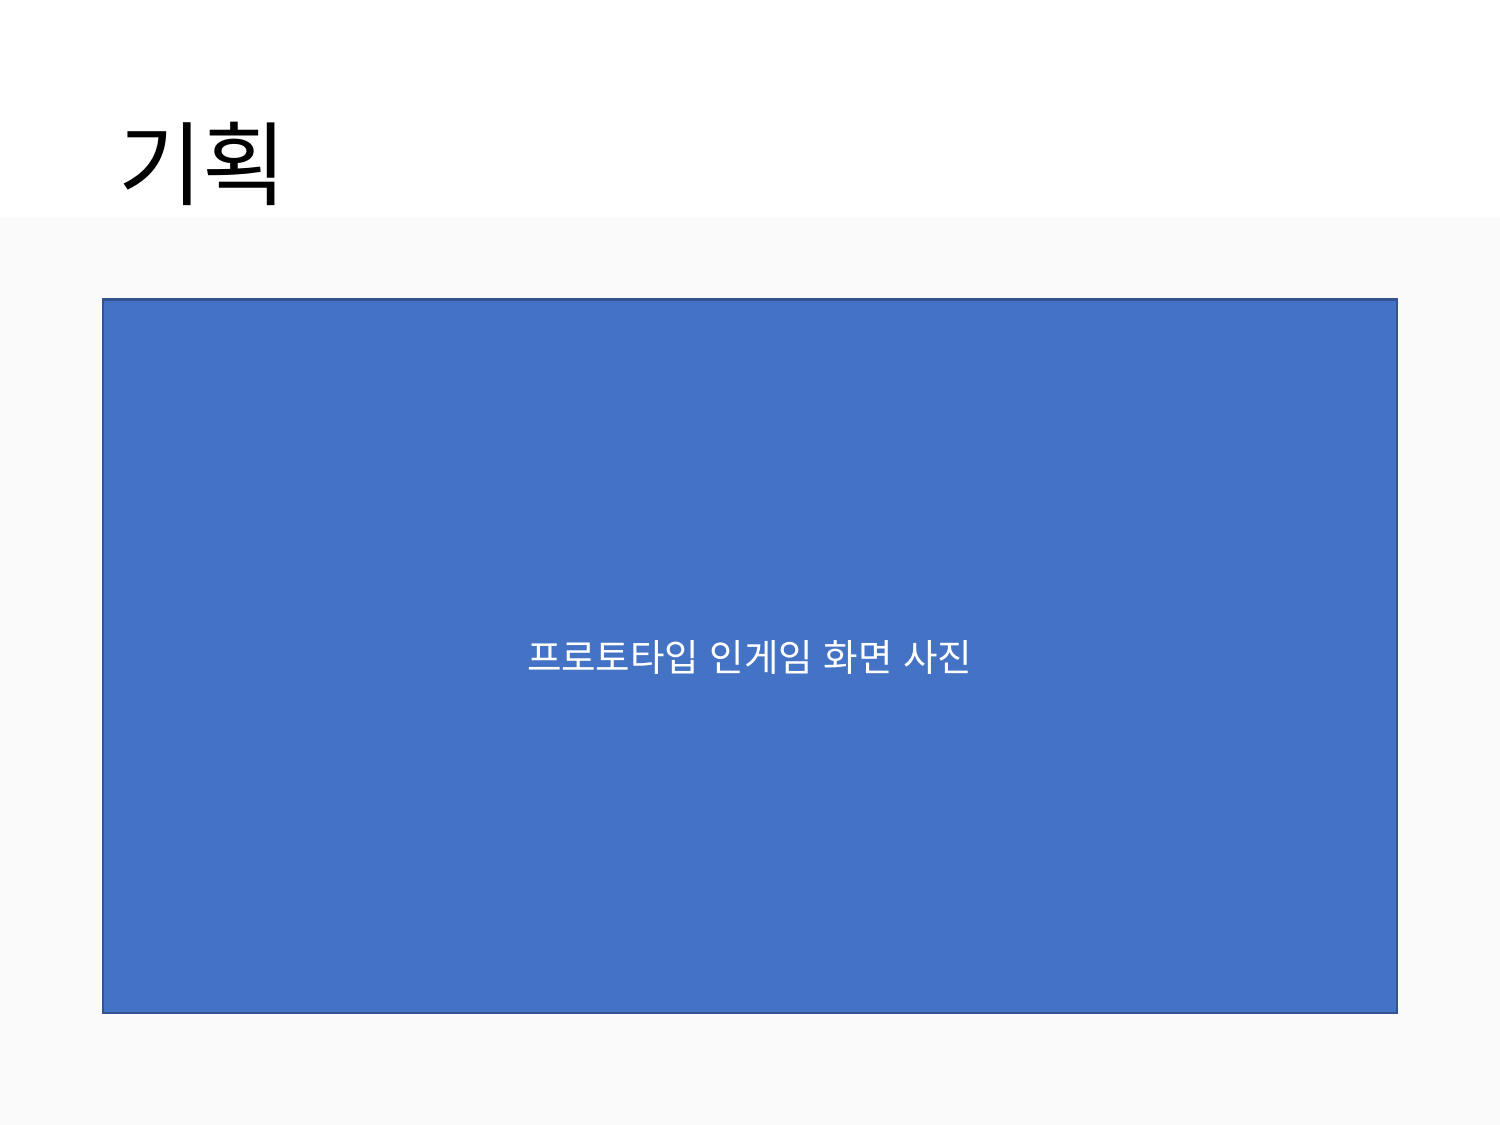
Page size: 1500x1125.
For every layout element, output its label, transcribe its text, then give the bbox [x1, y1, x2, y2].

text_box [0, 0, 1500, 218]
title 기획 [103, 59, 1397, 278]
text_box 프로토타입 인게임 화면 사진 [102, 298, 1398, 1014]
